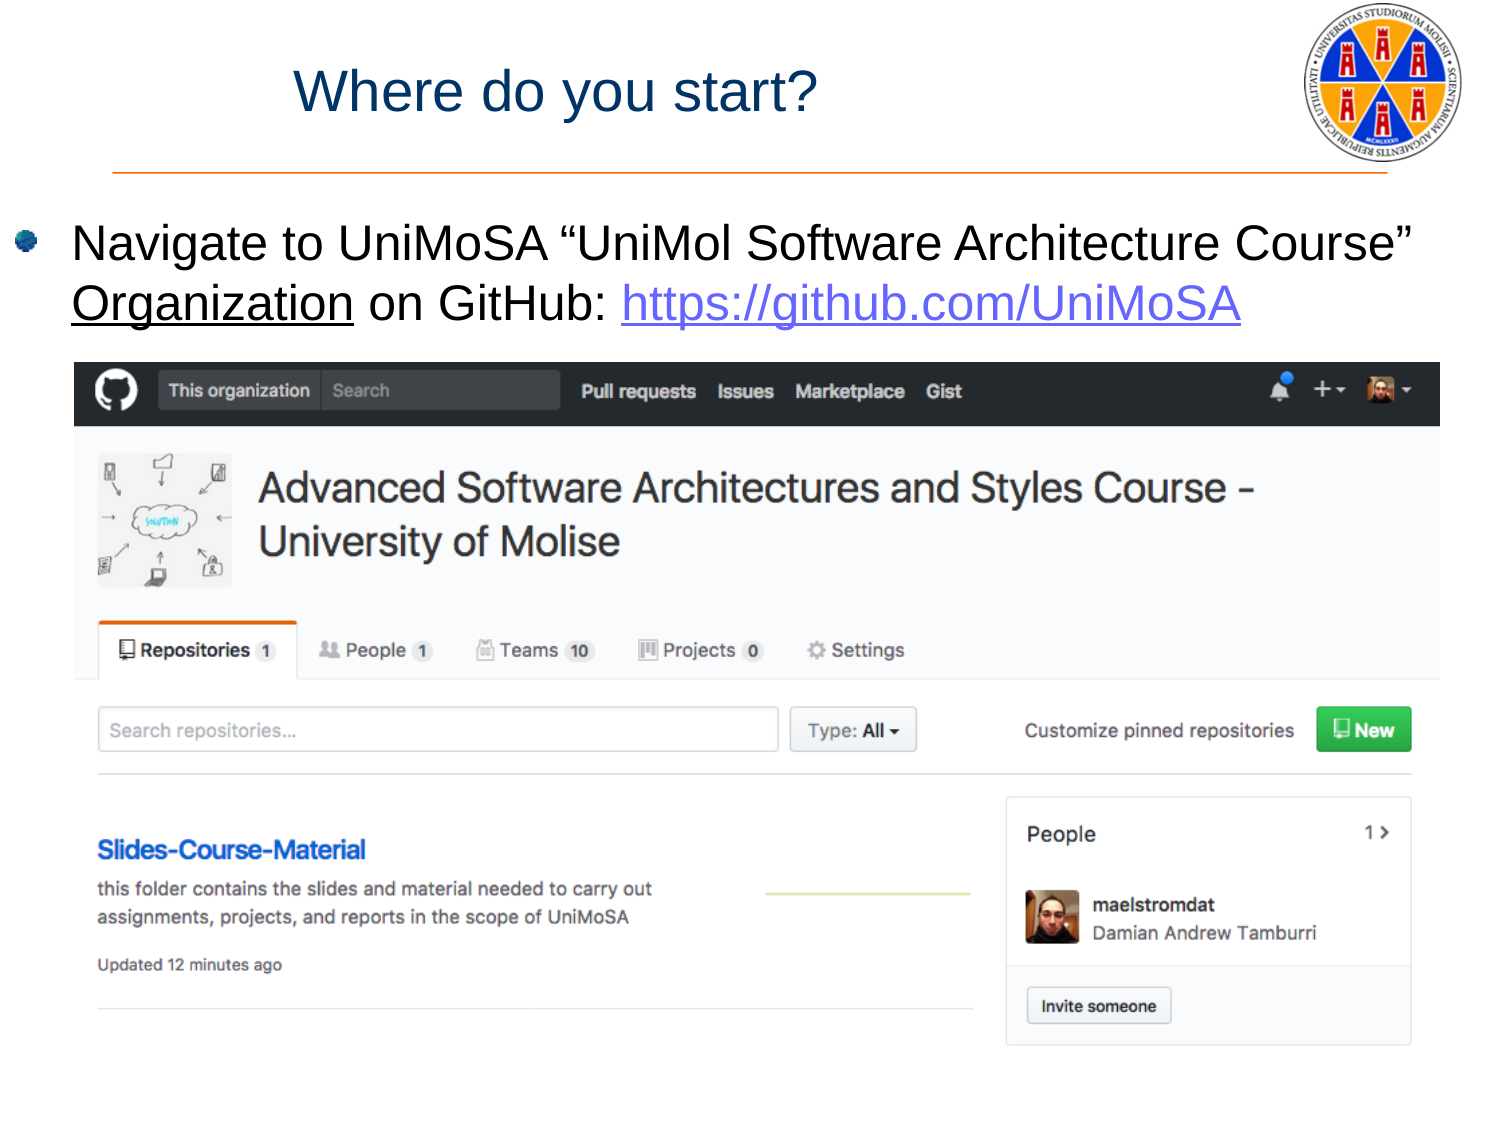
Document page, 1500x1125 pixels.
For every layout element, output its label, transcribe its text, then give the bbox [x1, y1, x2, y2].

picture [1269, 0, 1500, 166]
list Navigate to UniMoSA “UniMol Software Architecture Course” Organization on GitHub: https://github.com/UniMoSA [0, 203, 1500, 988]
title Where do you start? [278, 18, 1211, 157]
picture [15, 230, 37, 252]
picture [74, 361, 1440, 1098]
